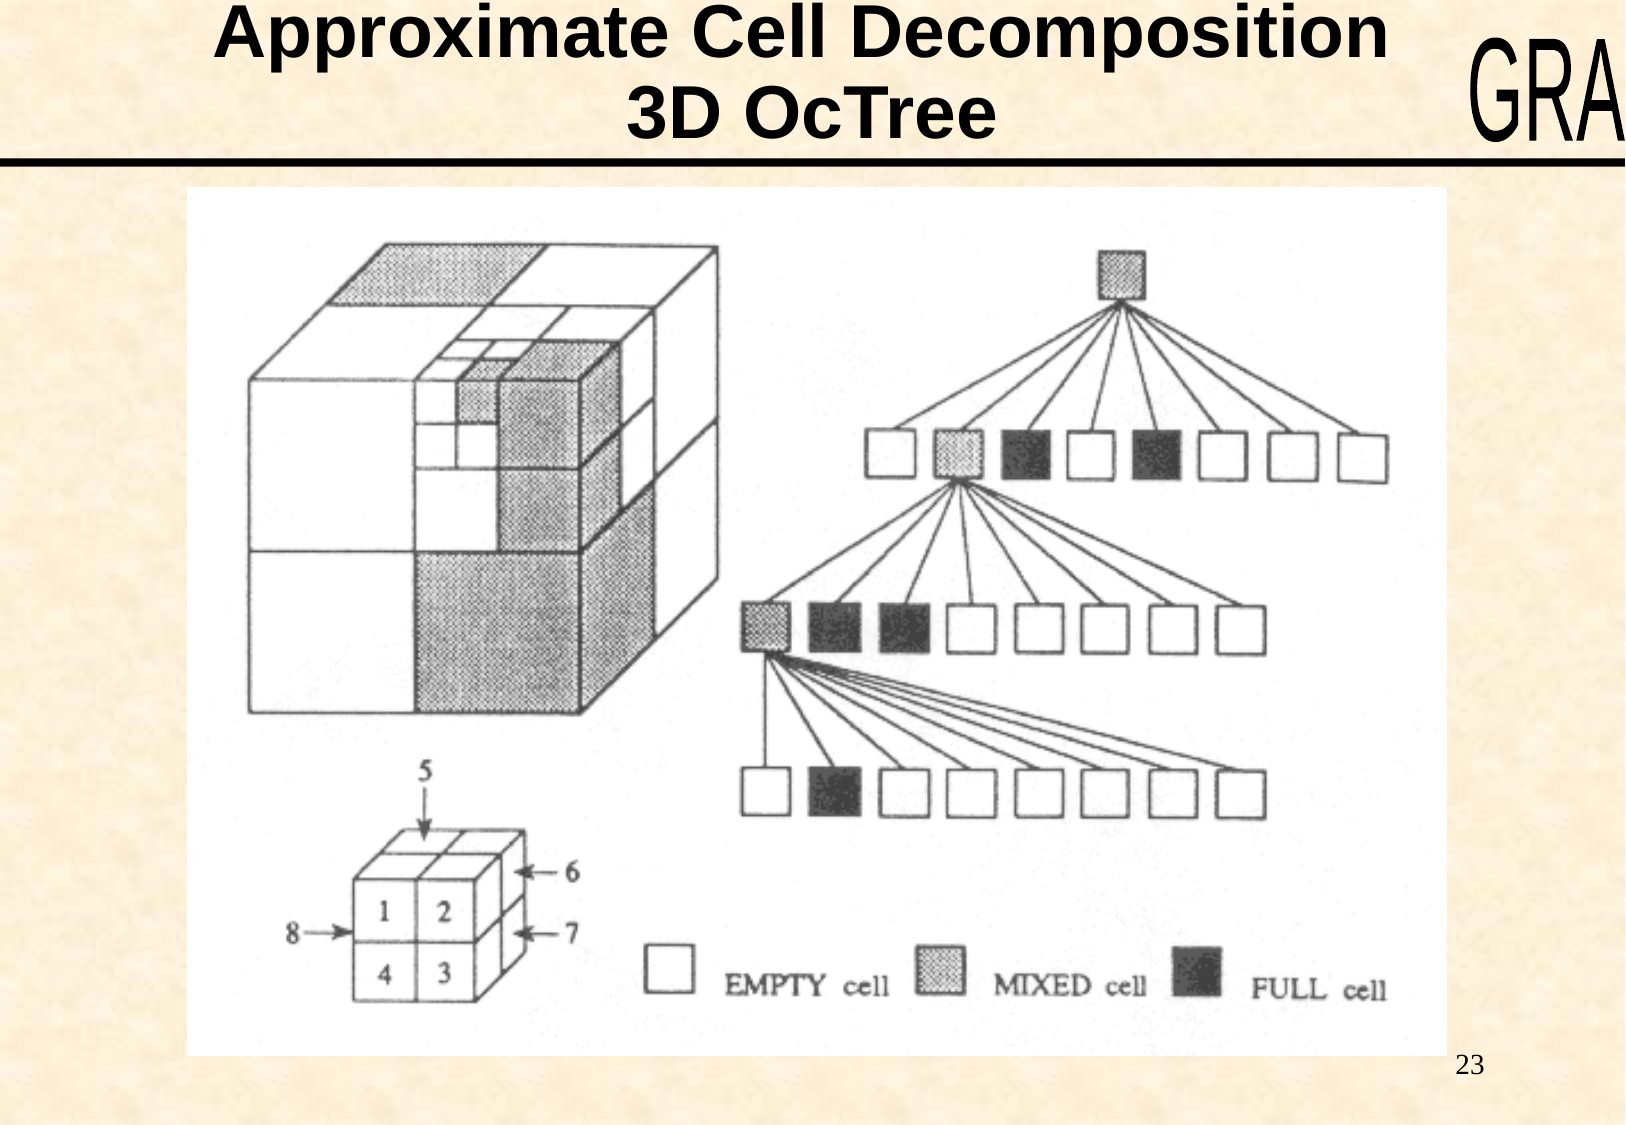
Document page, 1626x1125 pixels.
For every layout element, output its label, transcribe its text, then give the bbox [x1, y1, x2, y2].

title Approximate Cell Decomposition 3D OcTree [137, 12, 1488, 163]
slide_number 23 [1162, 1025, 1500, 1100]
picture [0, 0, 1626, 1125]
